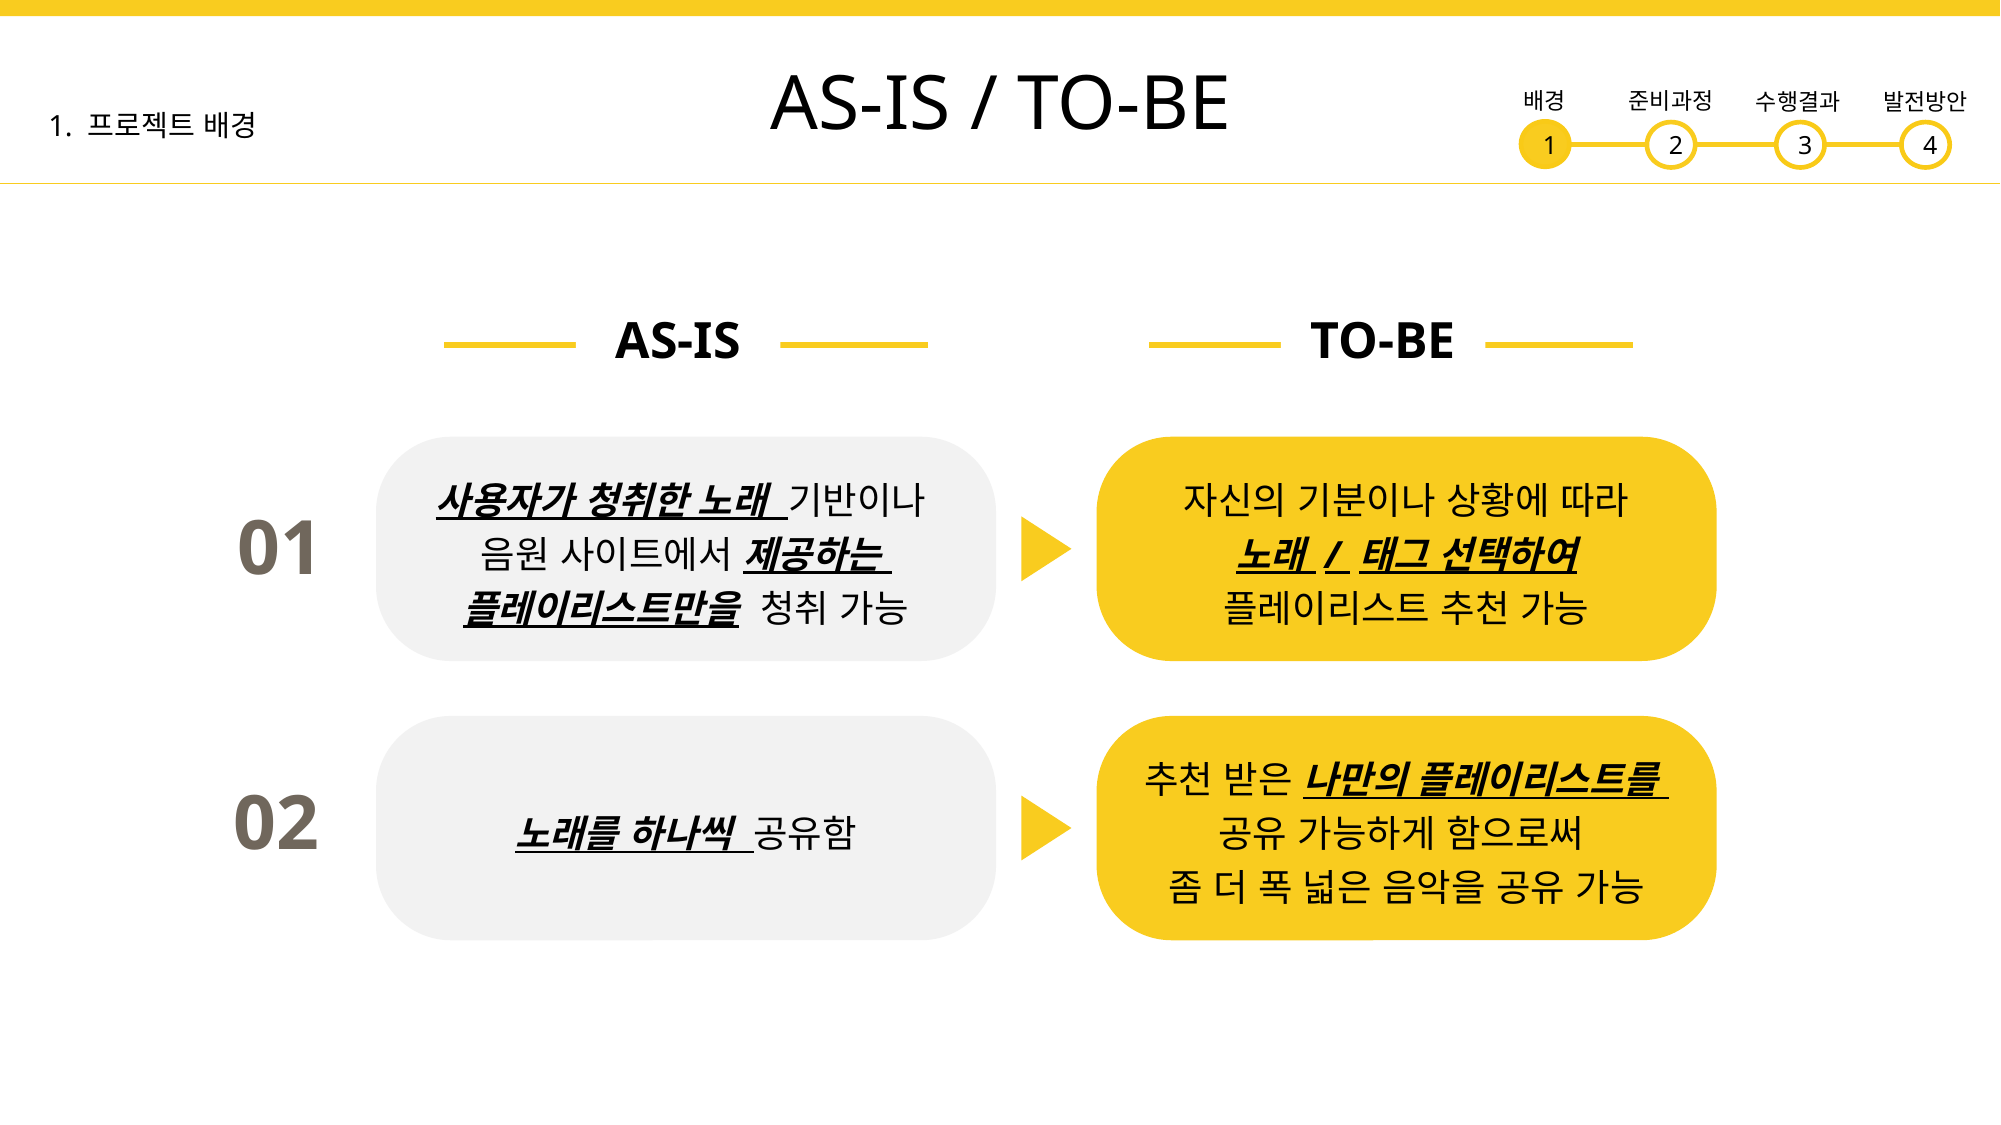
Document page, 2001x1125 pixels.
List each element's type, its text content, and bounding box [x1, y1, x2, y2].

text_box 01 [222, 491, 361, 597]
text_box [0, 0, 2000, 17]
text_box TO-BE [1280, 272, 1486, 344]
text_box AS-IS [575, 272, 782, 345]
text_box 추천 받은 나만의 플레이리스트를 공유 가능하게 함으로써 좀 더 폭 넓은 음악을 공유 가능 [1095, 714, 1718, 942]
text_box 자신의 기분이나 상황에 따라 노래 / 태그 선택하여 플레이리스트 추천 가능 [1095, 435, 1718, 663]
text_box 02 [218, 767, 357, 872]
text_box 노래를 하나씩 공유함 [374, 714, 998, 942]
text_box AS-IS / TO-BE [580, 47, 1423, 153]
text_box [1020, 793, 1074, 863]
text_box AS-IS [575, 346, 782, 405]
text_box TO-BE [1280, 346, 1486, 405]
text_box 사용자가 청취한 노래 기반이나 음원 사이트에서 제공하는 플레이리스트만을 청취 가능 [374, 435, 998, 663]
text_box [1020, 514, 1074, 584]
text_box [1500, 79, 1991, 168]
text_box 1. 프로젝트 배경 [33, 100, 273, 151]
